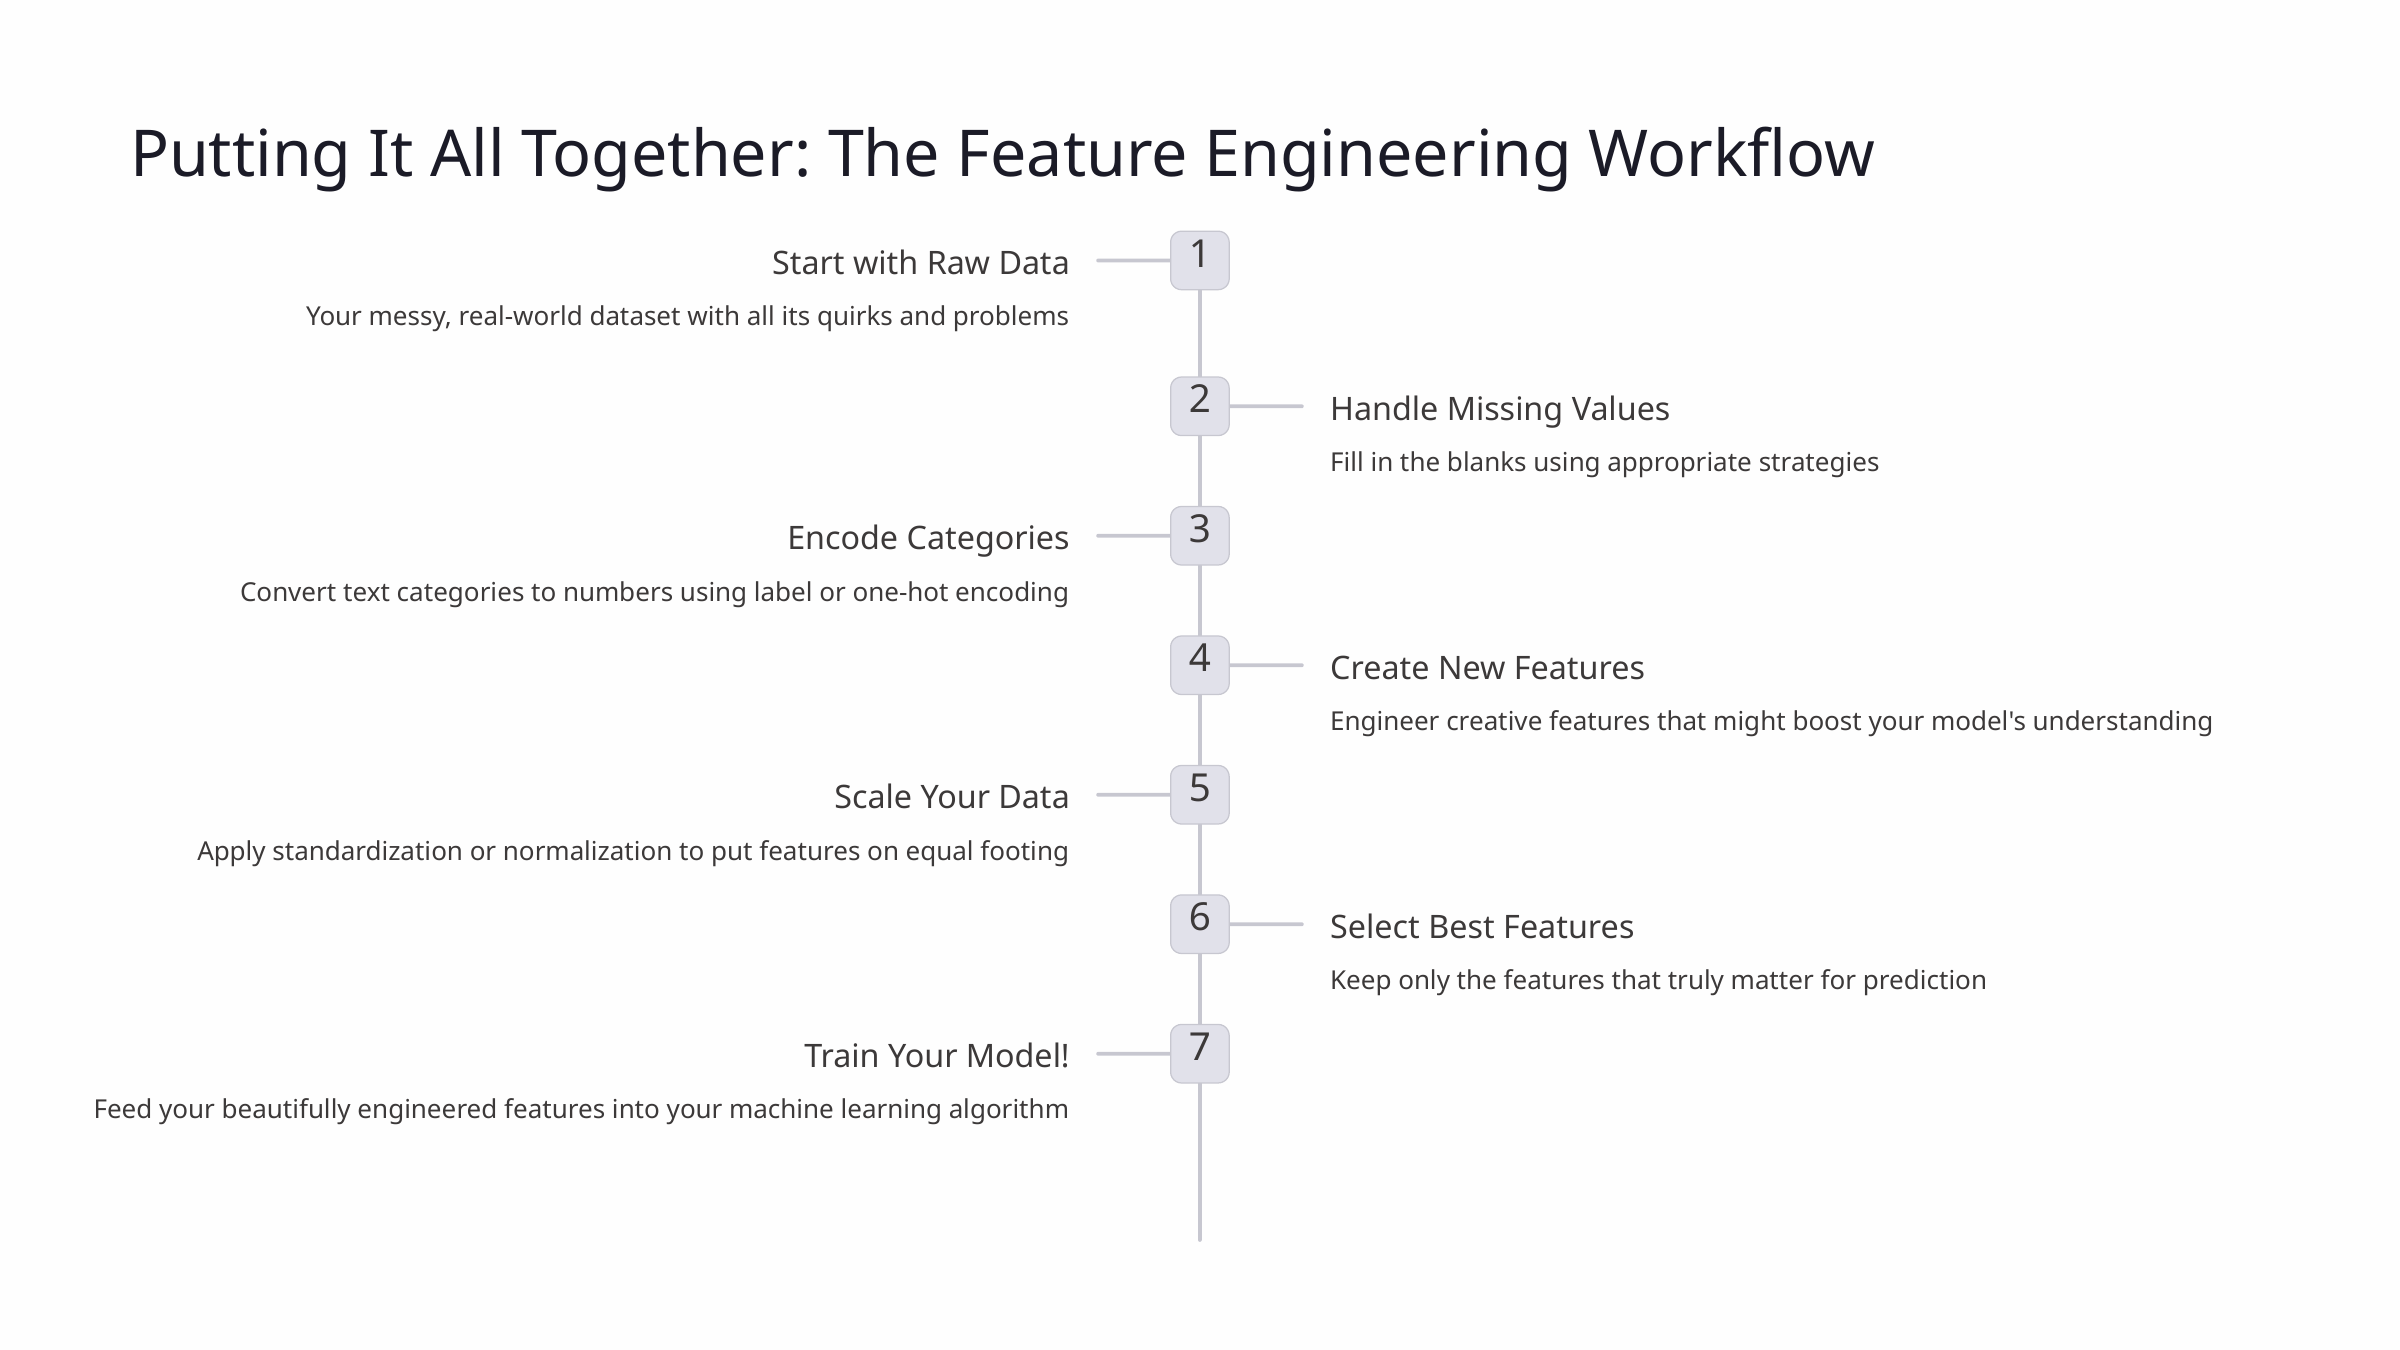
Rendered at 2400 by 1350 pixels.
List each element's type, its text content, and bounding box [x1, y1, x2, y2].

text_box [1230, 663, 1304, 668]
text_box [1198, 436, 1202, 506]
text_box [1170, 635, 1230, 695]
text_box 1 [1180, 236, 1220, 285]
text_box [1170, 765, 1230, 825]
text_box [1096, 1051, 1170, 1056]
text_box [1230, 404, 1304, 409]
text_box Train Your Model! [744, 1033, 1070, 1075]
text_box Apply standardization or normalization to put features on equal footing [130, 827, 1070, 866]
text_box [1198, 290, 1202, 377]
text_box Putting It All Together: The Feature Engineering Workflow [130, 108, 1848, 190]
text_box Feed your beautifully engineered features into your machine learning algorithm [130, 1086, 1070, 1125]
text_box [1198, 825, 1202, 894]
text_box [1096, 533, 1170, 538]
text_box [1170, 377, 1230, 436]
text_box Handle Missing Values [1330, 385, 1669, 427]
text_box [1170, 231, 1230, 290]
text_box [1170, 894, 1230, 954]
text_box Convert text categories to numbers using label or one-hot encoding [130, 568, 1070, 607]
text_box 3 [1180, 511, 1220, 561]
text_box 5 [1180, 770, 1220, 820]
text_box [1170, 1024, 1230, 1084]
text_box [1198, 954, 1202, 1024]
text_box [1198, 1083, 1202, 1242]
text_box 6 [1180, 899, 1220, 949]
text_box 4 [1180, 640, 1220, 690]
text_box Keep only the features that truly matter for prediction [1330, 957, 2270, 995]
text_box [1096, 258, 1170, 263]
text_box [1230, 922, 1304, 927]
text_box Create New Features [1330, 644, 1656, 686]
text_box [1170, 506, 1230, 566]
text_box [1096, 792, 1170, 797]
text_box Select Best Features [1330, 903, 1656, 945]
text_box Start with Raw Data [744, 240, 1070, 281]
text_box Fill in the blanks using appropriate strategies [1330, 439, 2270, 477]
text_box [1198, 695, 1202, 765]
text_box 2 [1180, 381, 1220, 431]
text_box [1198, 566, 1202, 635]
text_box Scale Your Data [744, 774, 1070, 816]
text_box Encode Categories [744, 515, 1070, 557]
text_box Engineer creative features that might boost your model's understanding [1330, 698, 2270, 736]
text_box 7 [1180, 1029, 1220, 1079]
text_box Your messy, real-world dataset with all its quirks and problems [130, 293, 1070, 331]
